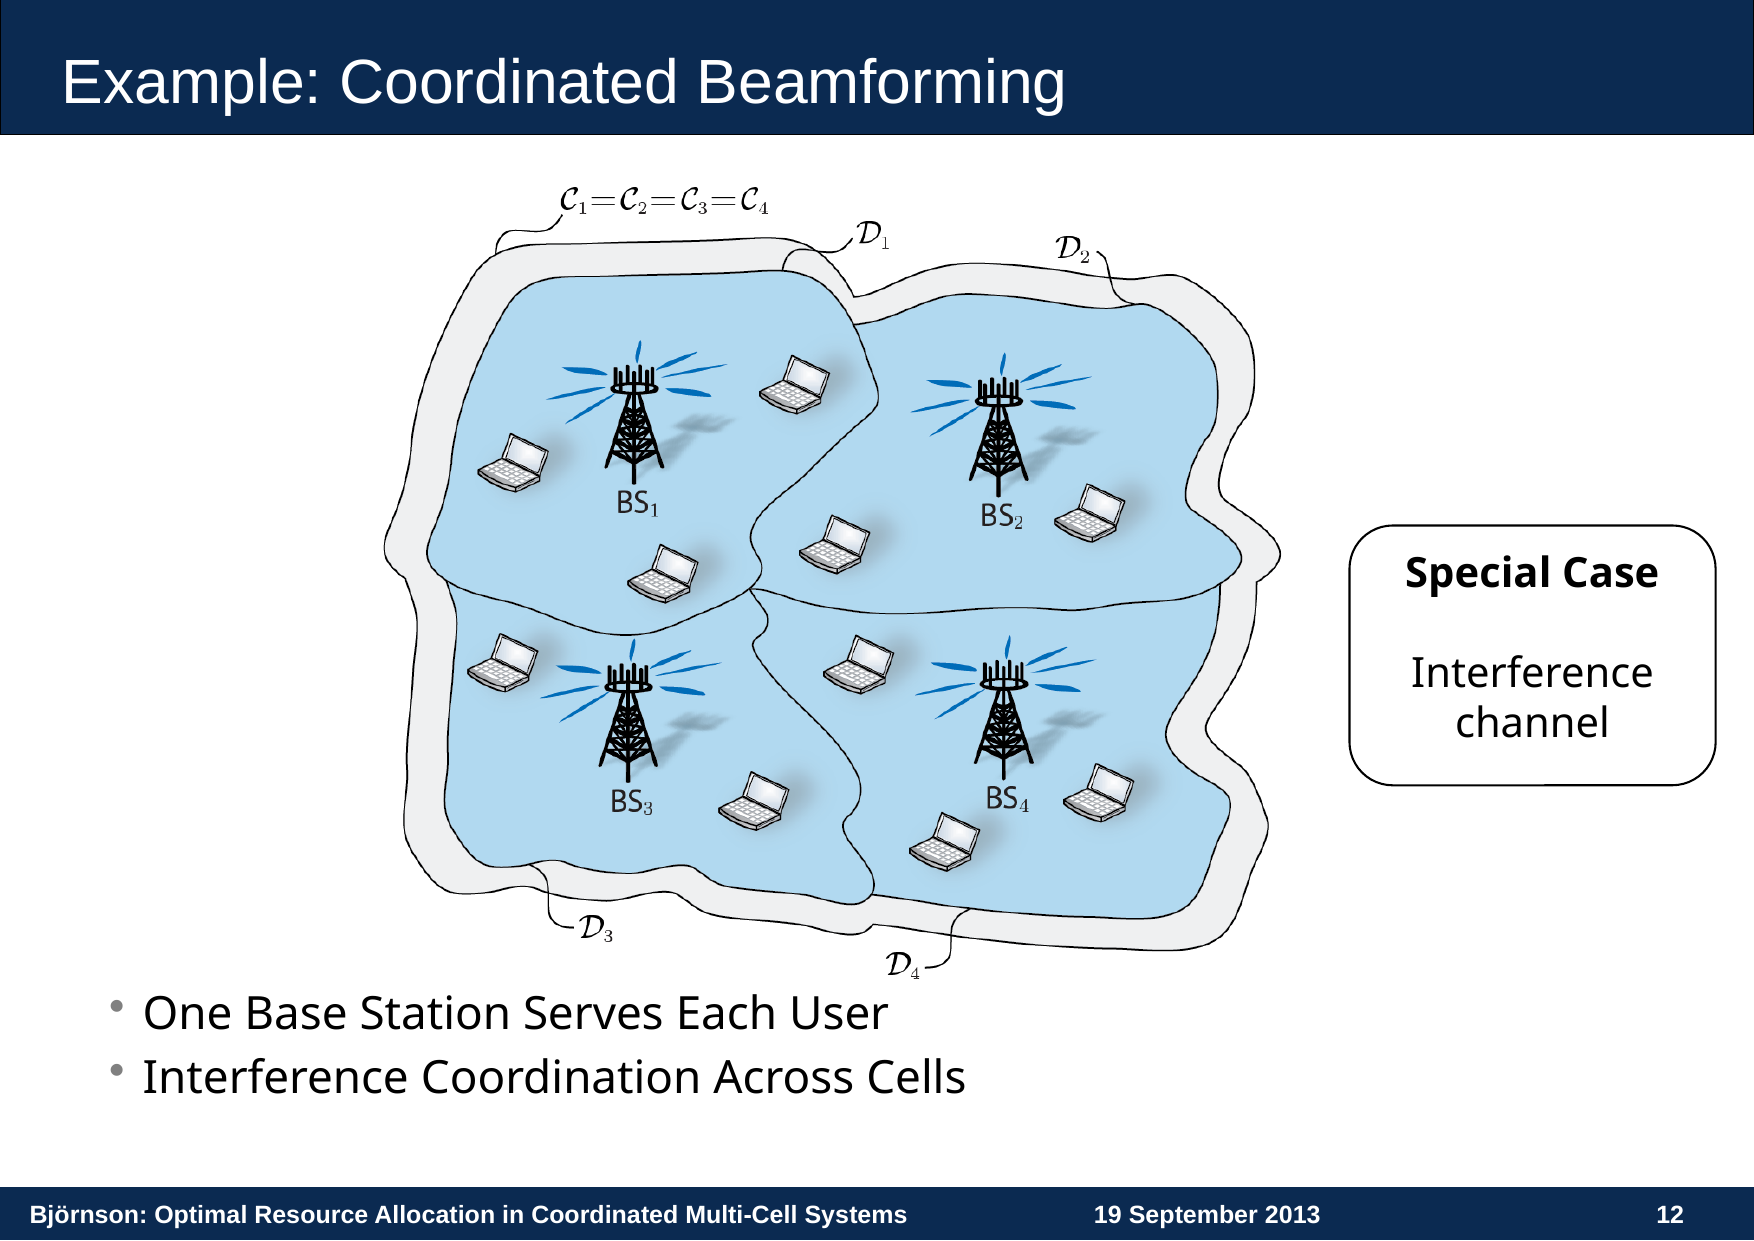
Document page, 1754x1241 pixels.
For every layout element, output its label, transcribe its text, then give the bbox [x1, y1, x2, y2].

list One Base Station Serves Each User Interference Coordination Across Cells [108, 206, 1667, 1125]
footer 19 September 2013 [829, 1180, 1586, 1241]
picture [333, 178, 1315, 1011]
slide_number 12 [1627, 1180, 1714, 1241]
text_box Special Case Interference channel [1349, 525, 1716, 786]
slide_number Björnson: Optimal Resource Allocation in Coordinated Multi-Cell Systems [14, 1180, 829, 1241]
title Example: Coordinated Beamforming [61, 22, 1663, 135]
